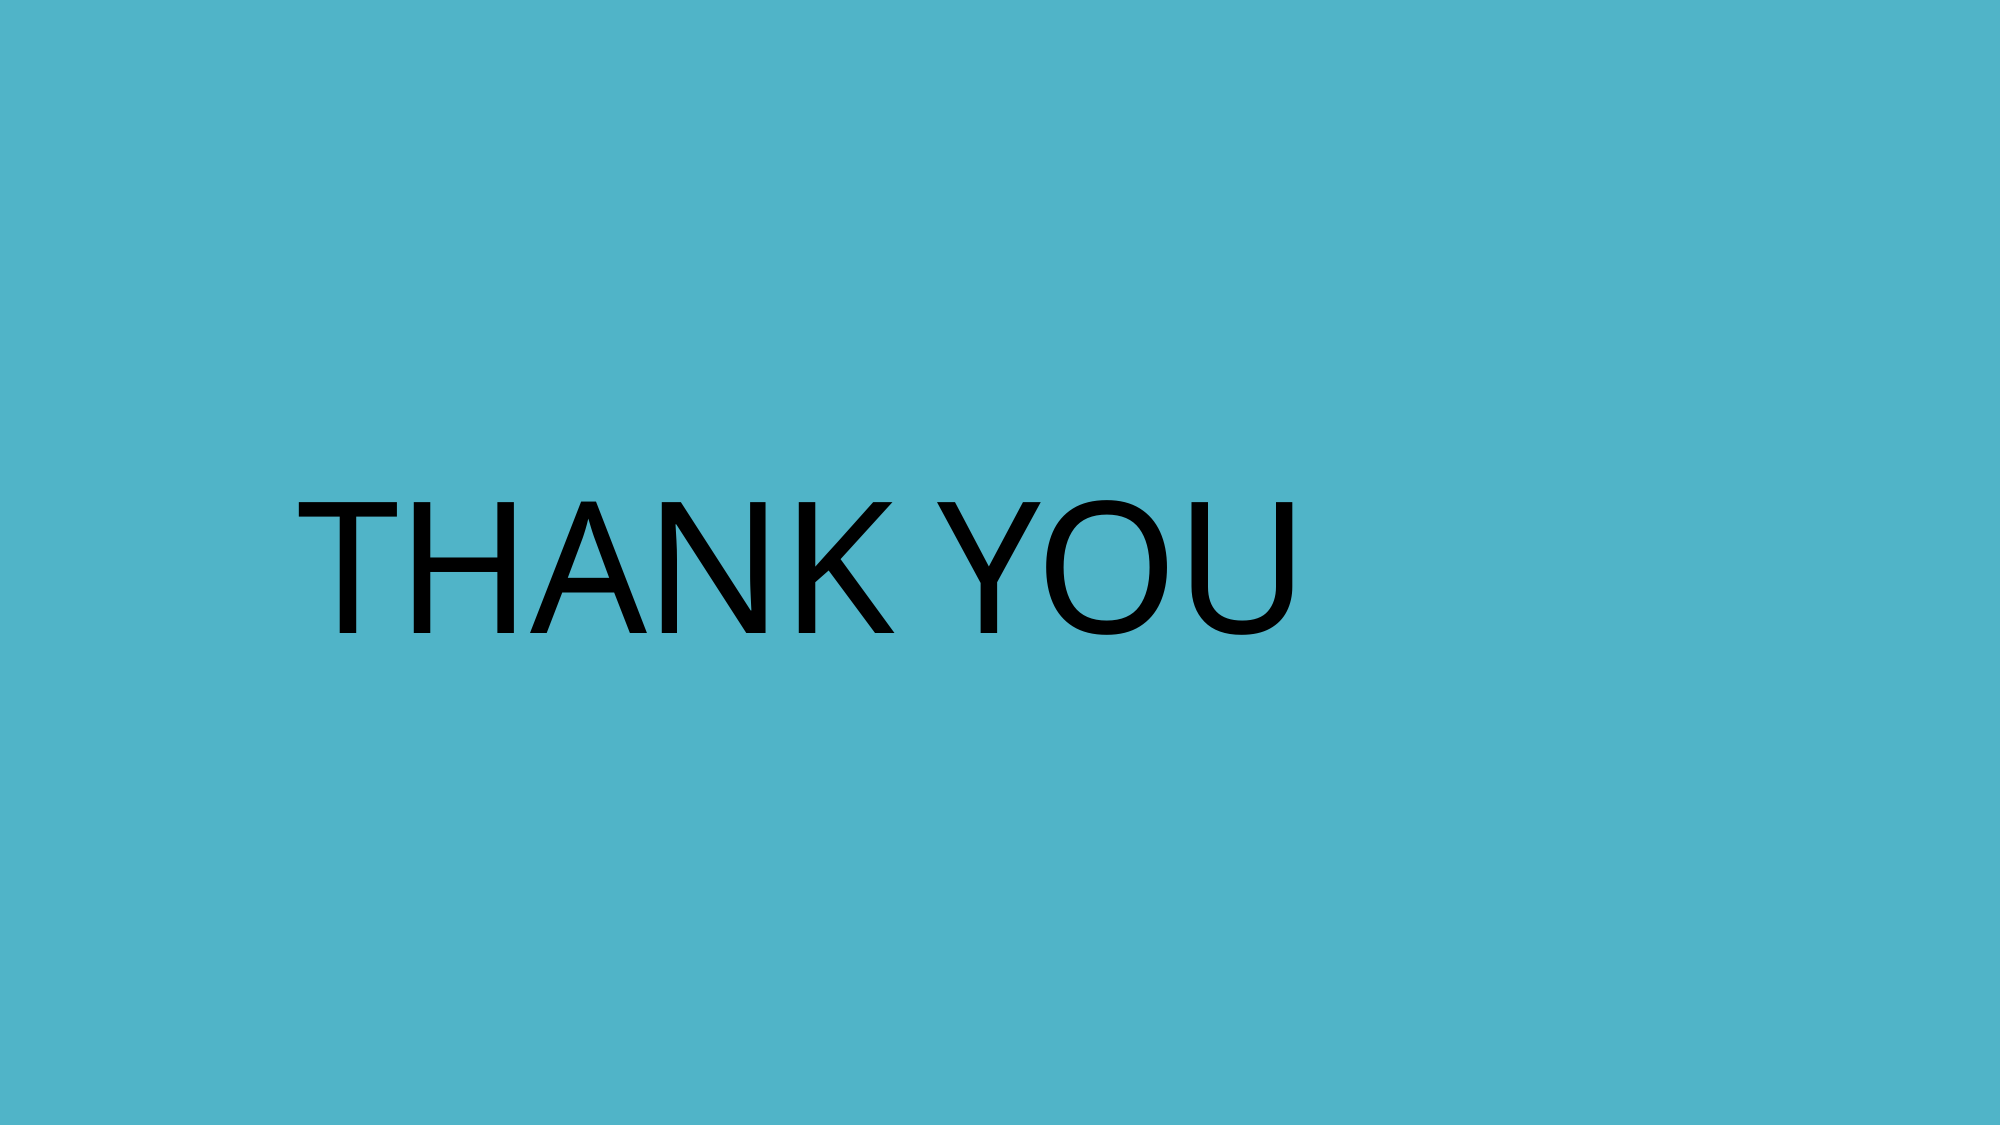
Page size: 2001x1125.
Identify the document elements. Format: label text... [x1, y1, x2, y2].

title THANK YOU [98, 126, 1868, 677]
